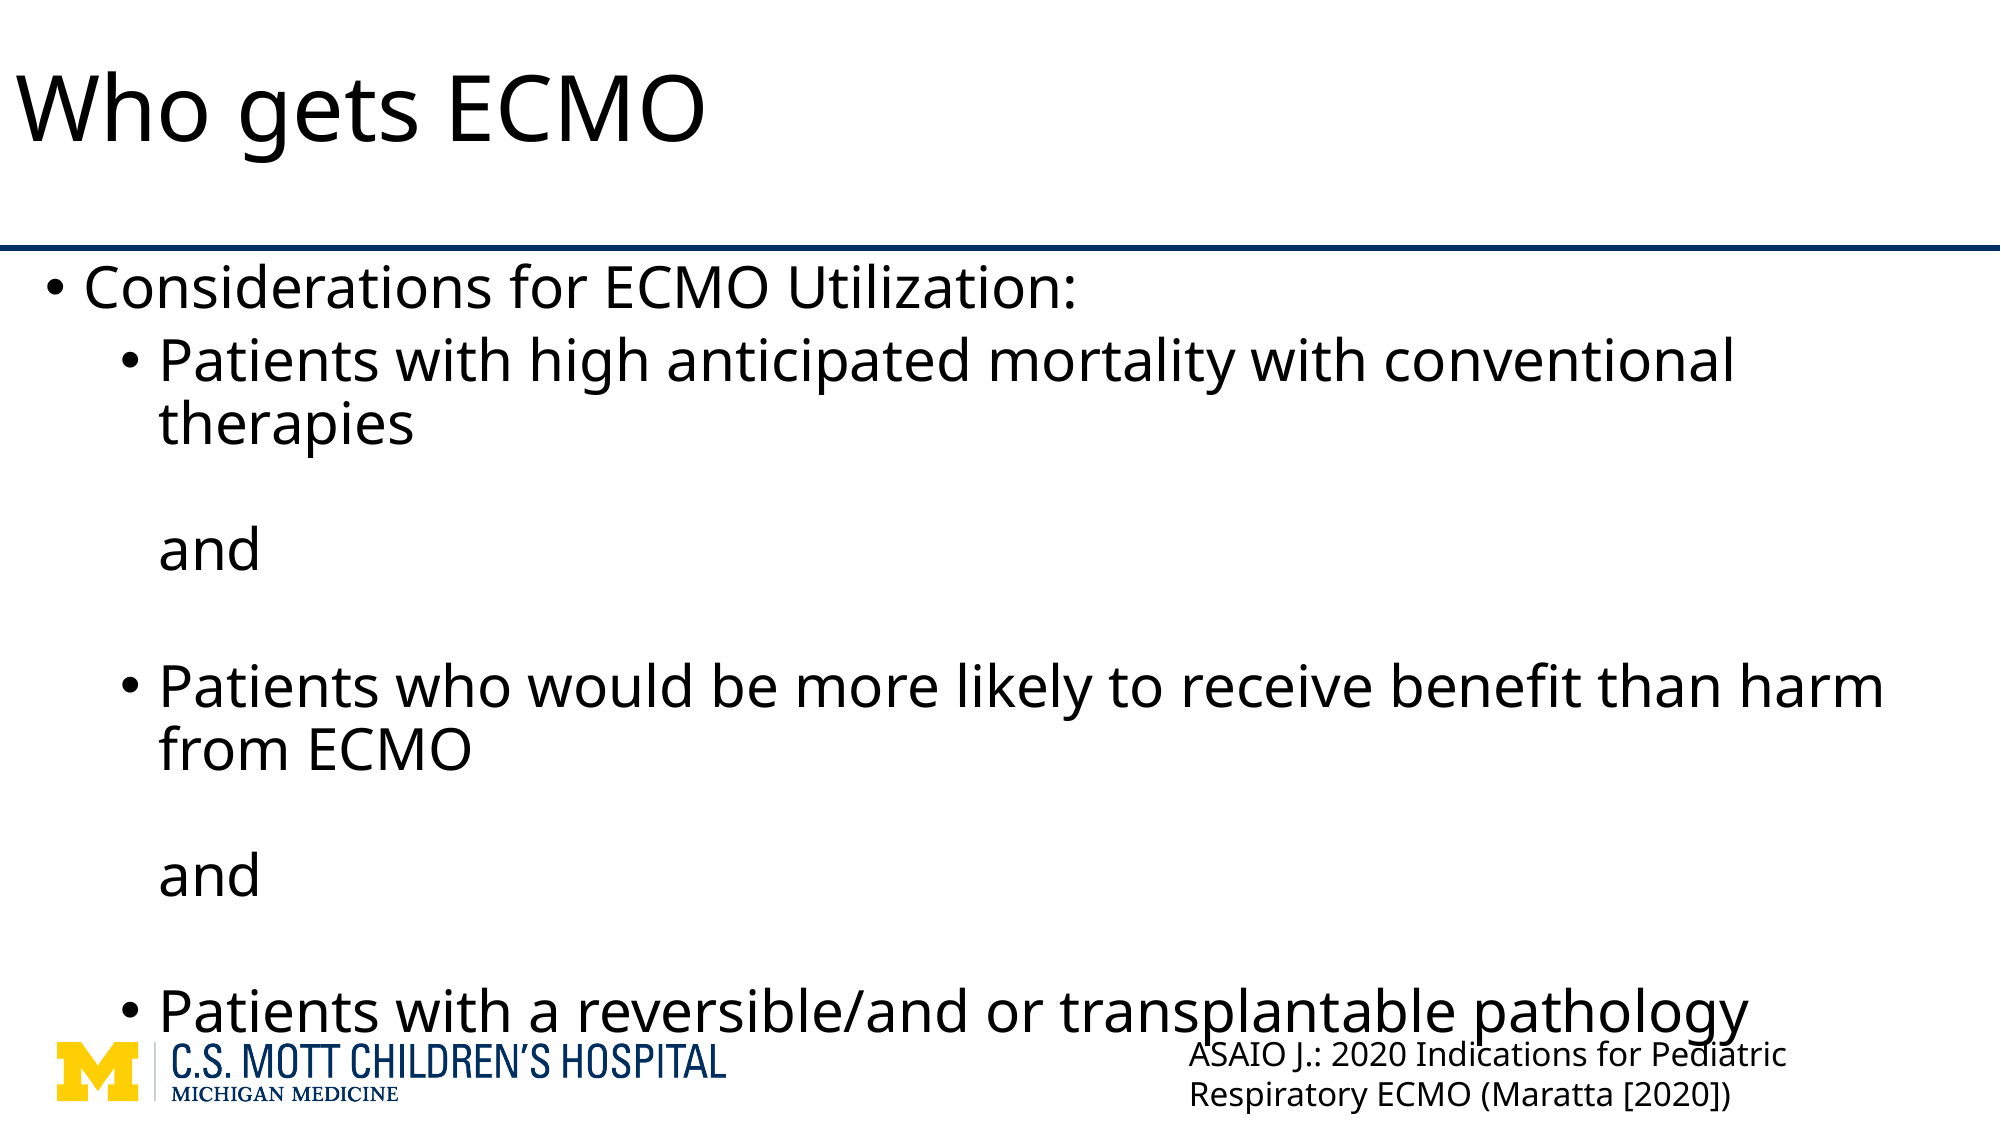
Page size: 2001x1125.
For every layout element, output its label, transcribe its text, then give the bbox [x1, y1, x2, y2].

text_box ASAIO J.: 2020 Indications for Pediatric Respiratory ECMO (Maratta [2020]) [1174, 1026, 1900, 1121]
picture [57, 1042, 726, 1107]
title Who gets ECMO [0, 3, 1725, 221]
list Considerations for ECMO Utilization: Patients with high anticipated mortality with conventional therapies and Patients who would be more likely to receive benefit than harm from ECMO and Patients with a reversible/and or transplantable pathology [30, 250, 1986, 991]
